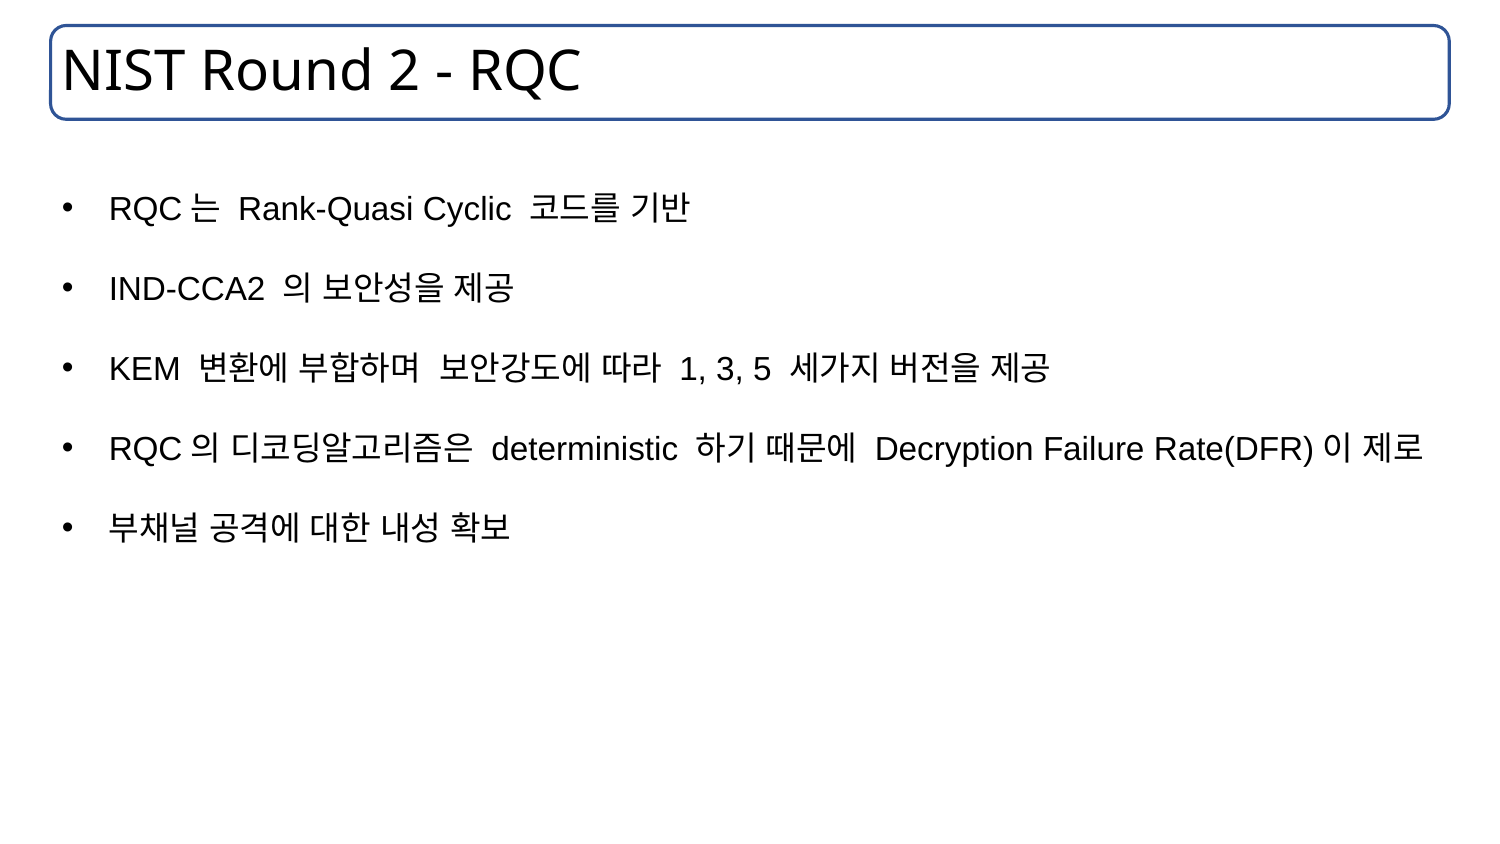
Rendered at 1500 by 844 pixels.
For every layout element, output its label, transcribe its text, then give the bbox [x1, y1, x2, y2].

title NIST Round 2 - RQC [50, 25, 1450, 120]
list RQC는 Rank-Quasi Cyclic 코드를 기반 IND-CCA2 의 보안성을 제공 KEM 변환에 부합하며 보안강도에 따라 1, 3, 5 세가지 버전을 제공 RQC의 디코딩알고리즘은 deterministic 하기 때문에 Decryption Failure Rate(DFR)이 제로 부채널 공격에 대한 내성 확보 [50, 141, 1450, 764]
